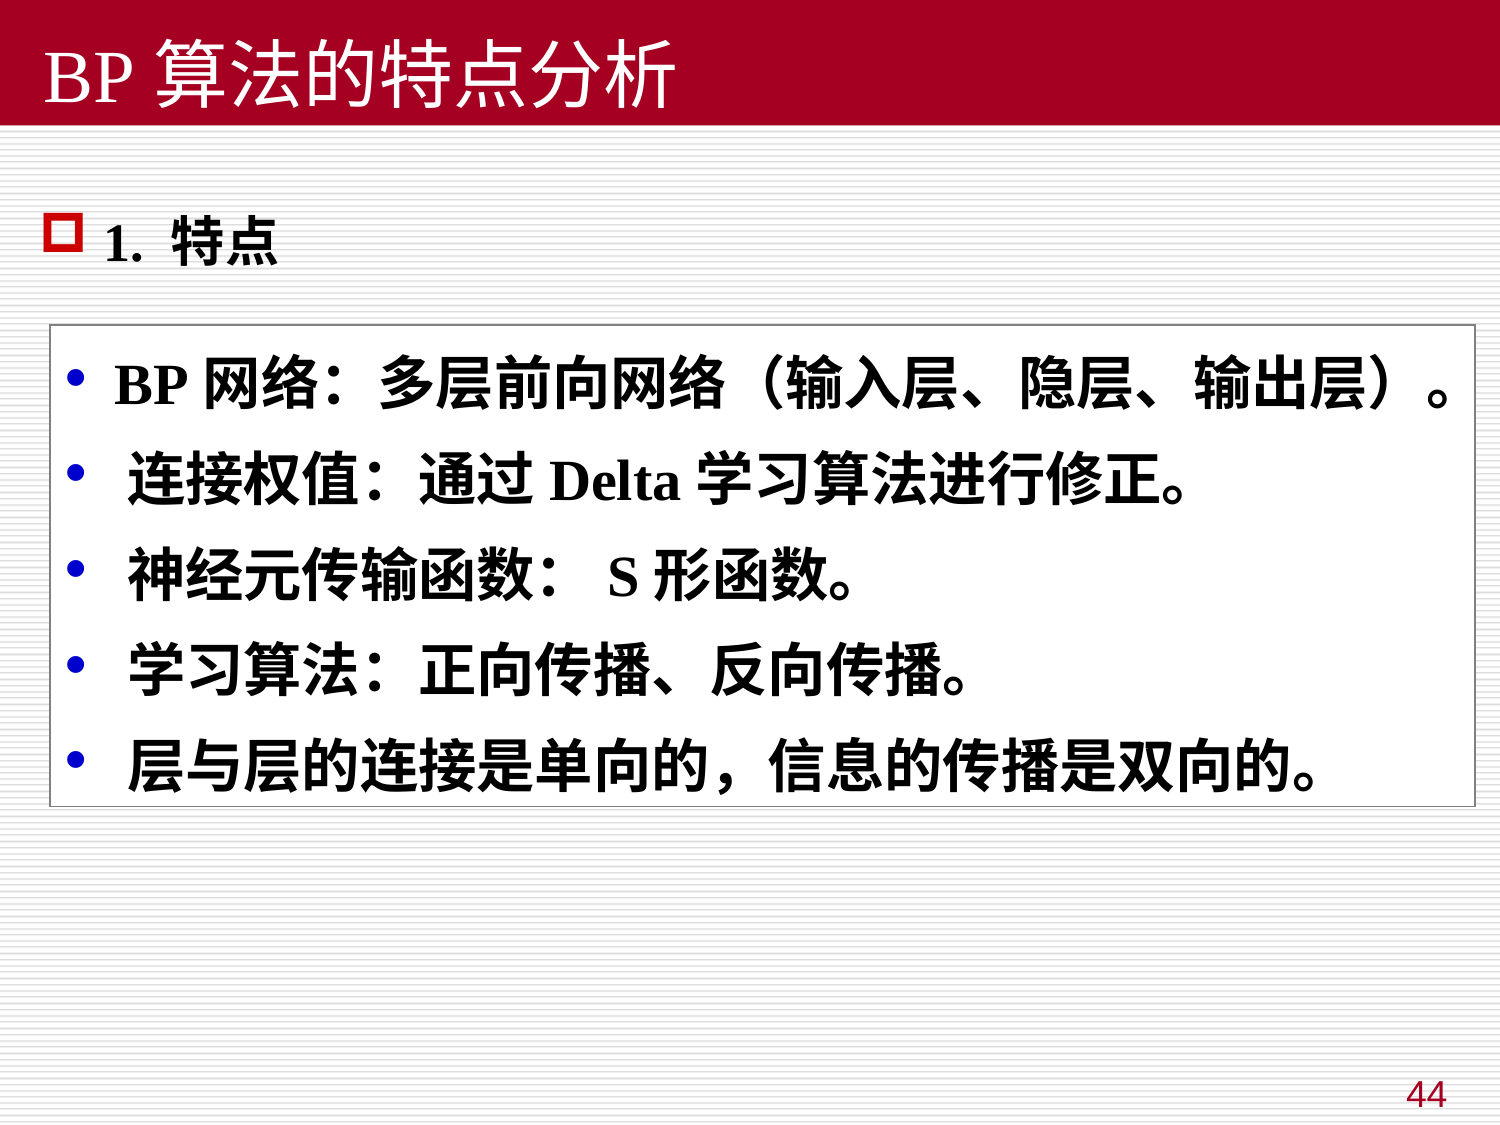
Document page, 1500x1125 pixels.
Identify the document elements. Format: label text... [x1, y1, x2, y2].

text_box 1. 特点 [24, 200, 1013, 280]
picture [0, 126, 1500, 536]
picture [0, 551, 1500, 1125]
slide_number 44 [1137, 1062, 1463, 1122]
title BP算法的特点分析 [0, 0, 1500, 126]
text_box BP网络：多层前向网络（输入层、隐层、输出层）。 连接权值：通过Delta学习算法进行修正。 神经元传输函数：S形函数。 学习算法：正向传播、反向传播。 层与层的连接是单向的，信息的传播是双向的。 [49, 324, 1475, 807]
